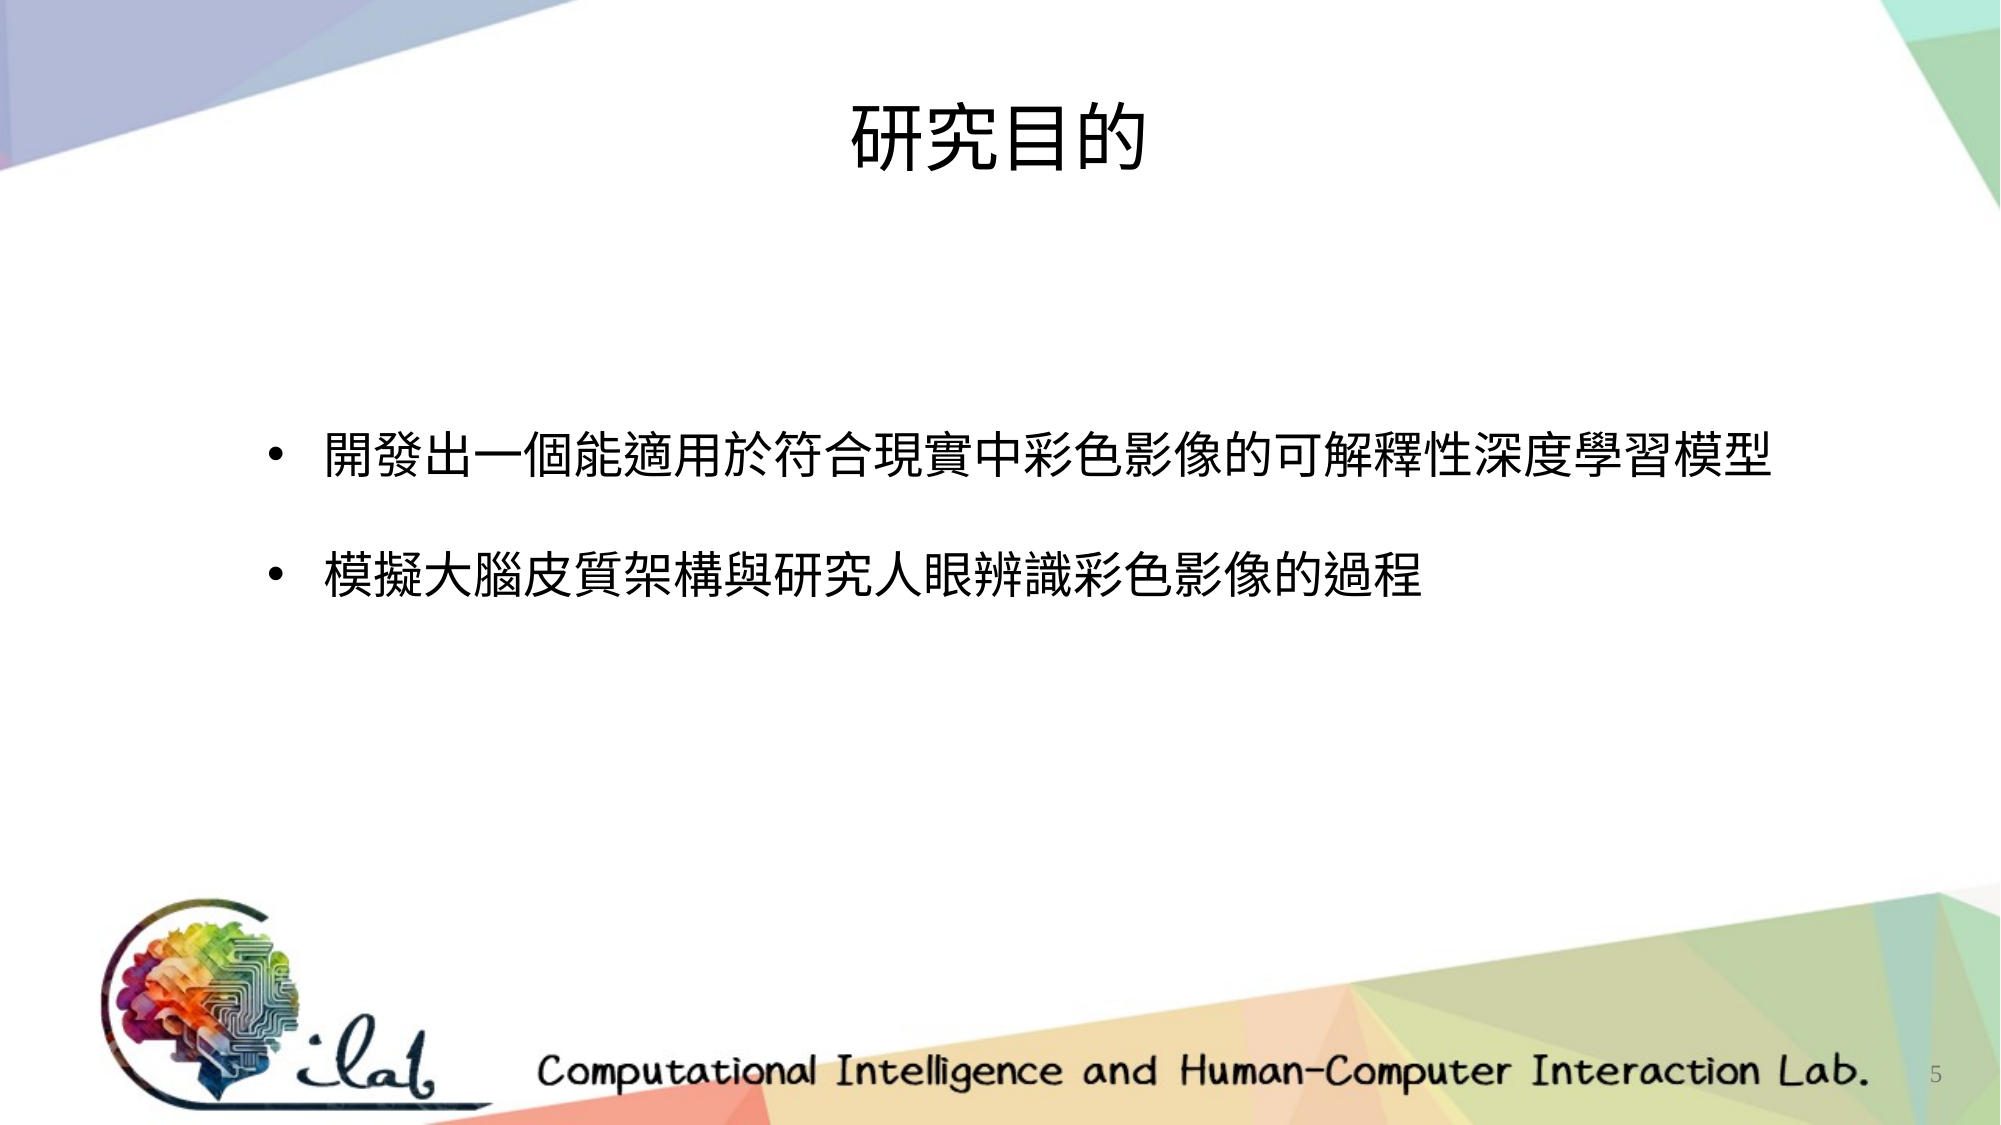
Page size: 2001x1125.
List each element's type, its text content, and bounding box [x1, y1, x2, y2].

text_box 開發出一個能適用於符合現實中彩色影像的可解釋性深度學習模型 模擬大腦皮質架構與研究人眼辨識彩色影像的過程 [252, 416, 1958, 611]
text_box 研究目的 [835, 82, 1165, 188]
slide_number 5 [1507, 1042, 1958, 1103]
picture [0, 0, 2001, 1125]
